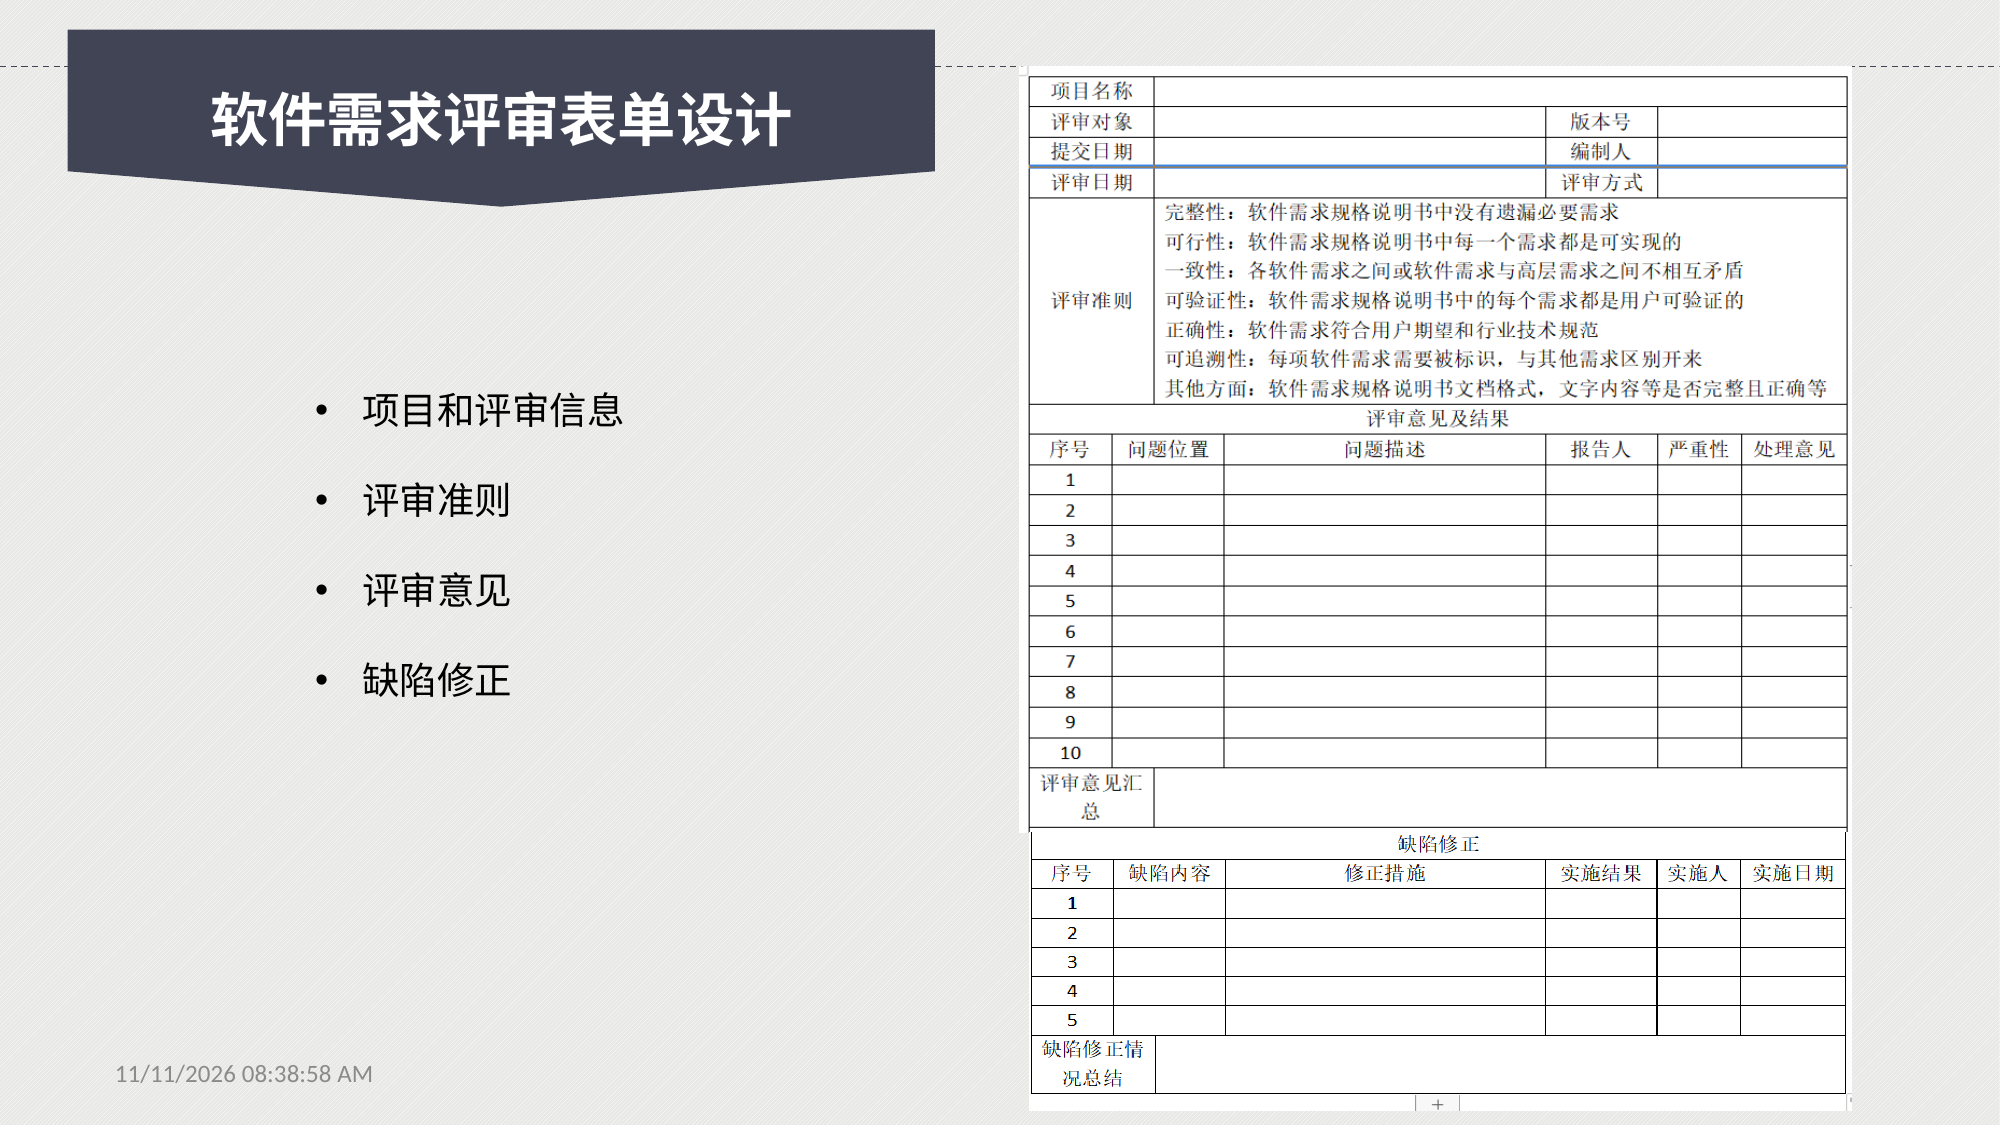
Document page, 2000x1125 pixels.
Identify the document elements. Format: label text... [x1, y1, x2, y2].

picture [1019, 66, 1852, 1112]
text_box 软件需求评审表单设计 [195, 78, 808, 161]
text_box 项目和评审信息 评审准则 评审意见 缺陷修正 [300, 379, 822, 710]
text_box [65, 27, 937, 65]
text_box [65, 78, 937, 209]
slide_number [99, 1042, 567, 1103]
